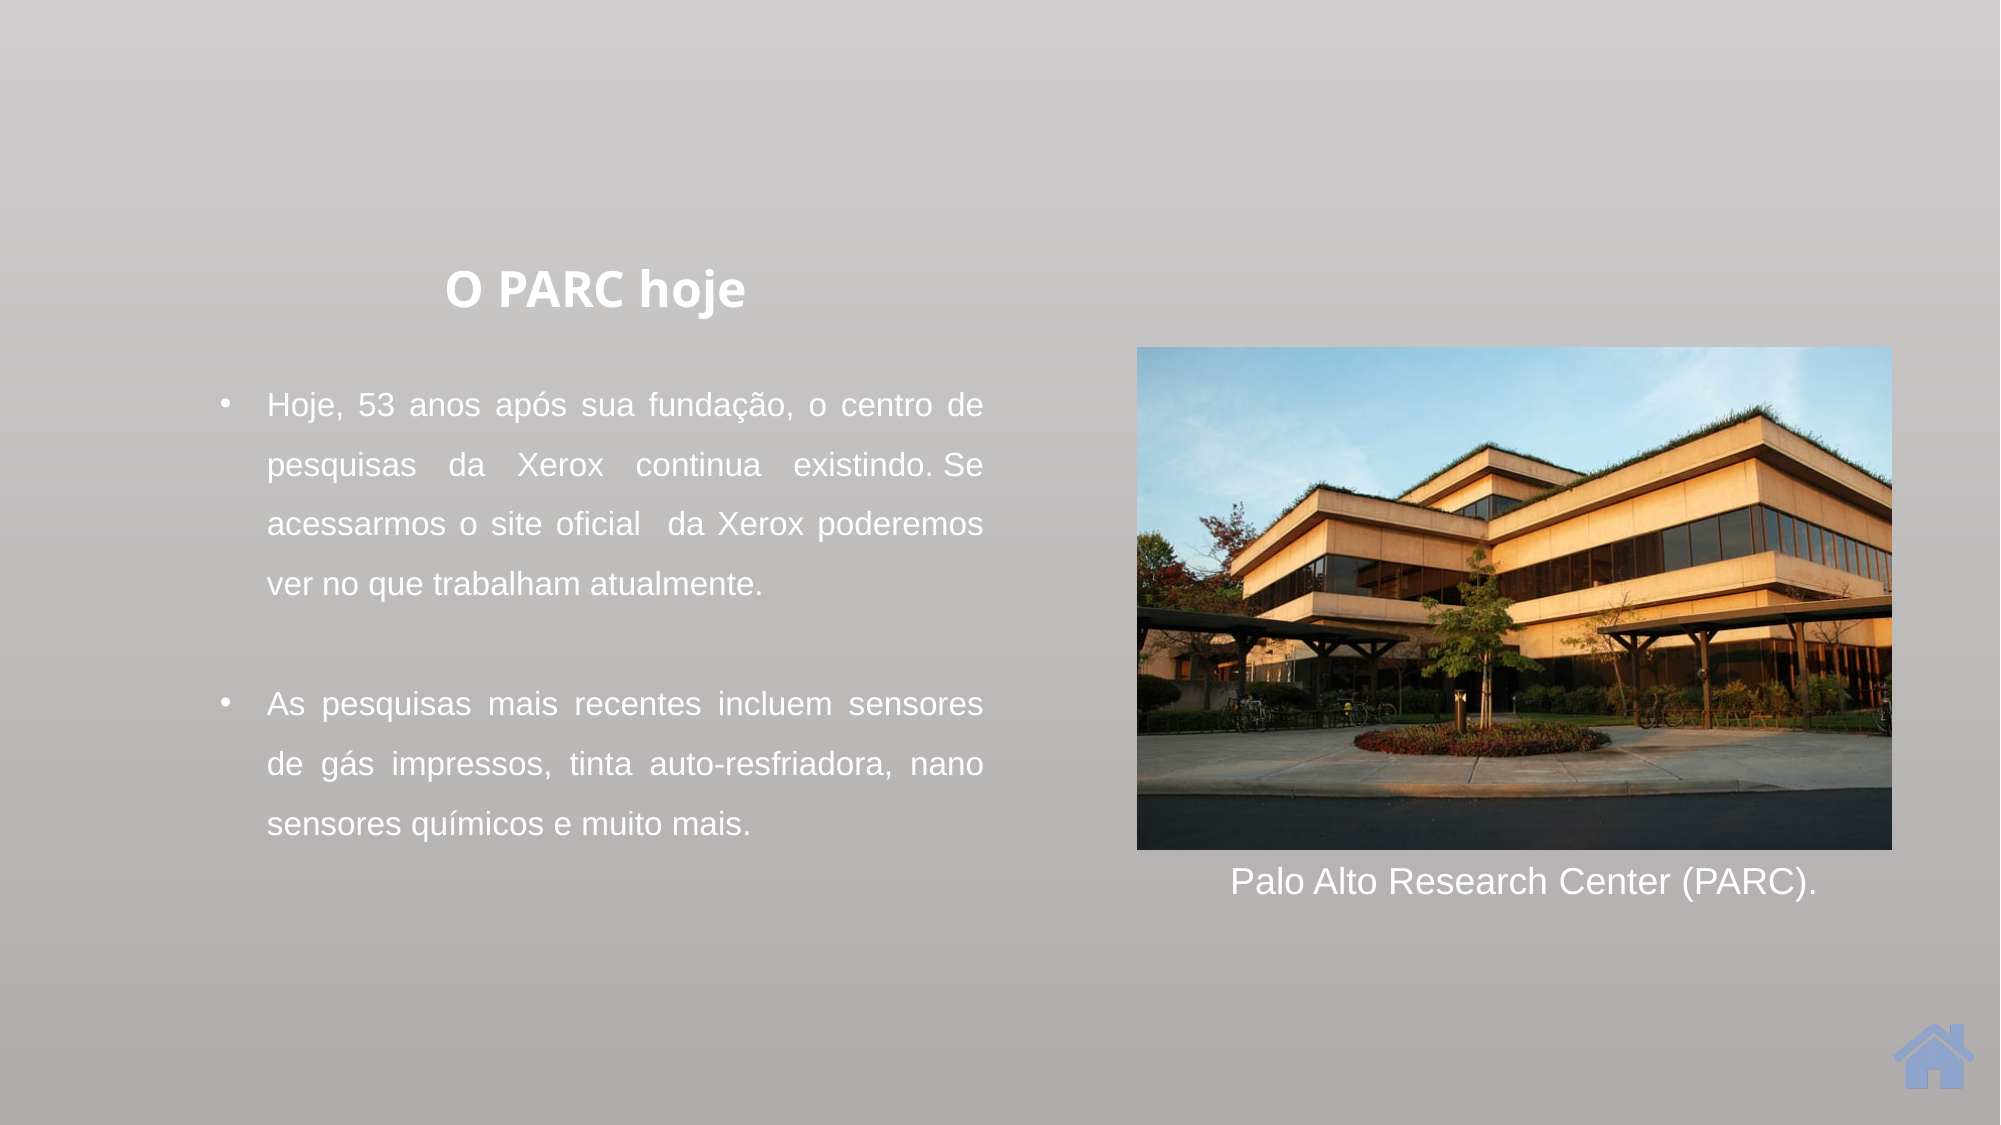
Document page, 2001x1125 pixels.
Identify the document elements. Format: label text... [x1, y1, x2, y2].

text_box O PARC hoje Hoje, 53 anos após sua fundação, o centro de pesquisas da Xerox continua existindo. Se acessarmos o site oficial da Xerox poderemos ver no que trabalham atualmente. As pesquisas mais recentes incluem sensores de gás impressos, tinta auto-resfriadora, nano sensores químicos e muito mais. [205, 250, 1000, 985]
picture [1893, 1015, 1975, 1097]
text_box Palo Alto Research Center (PARC). [1215, 849, 1969, 910]
picture [1137, 347, 1892, 850]
